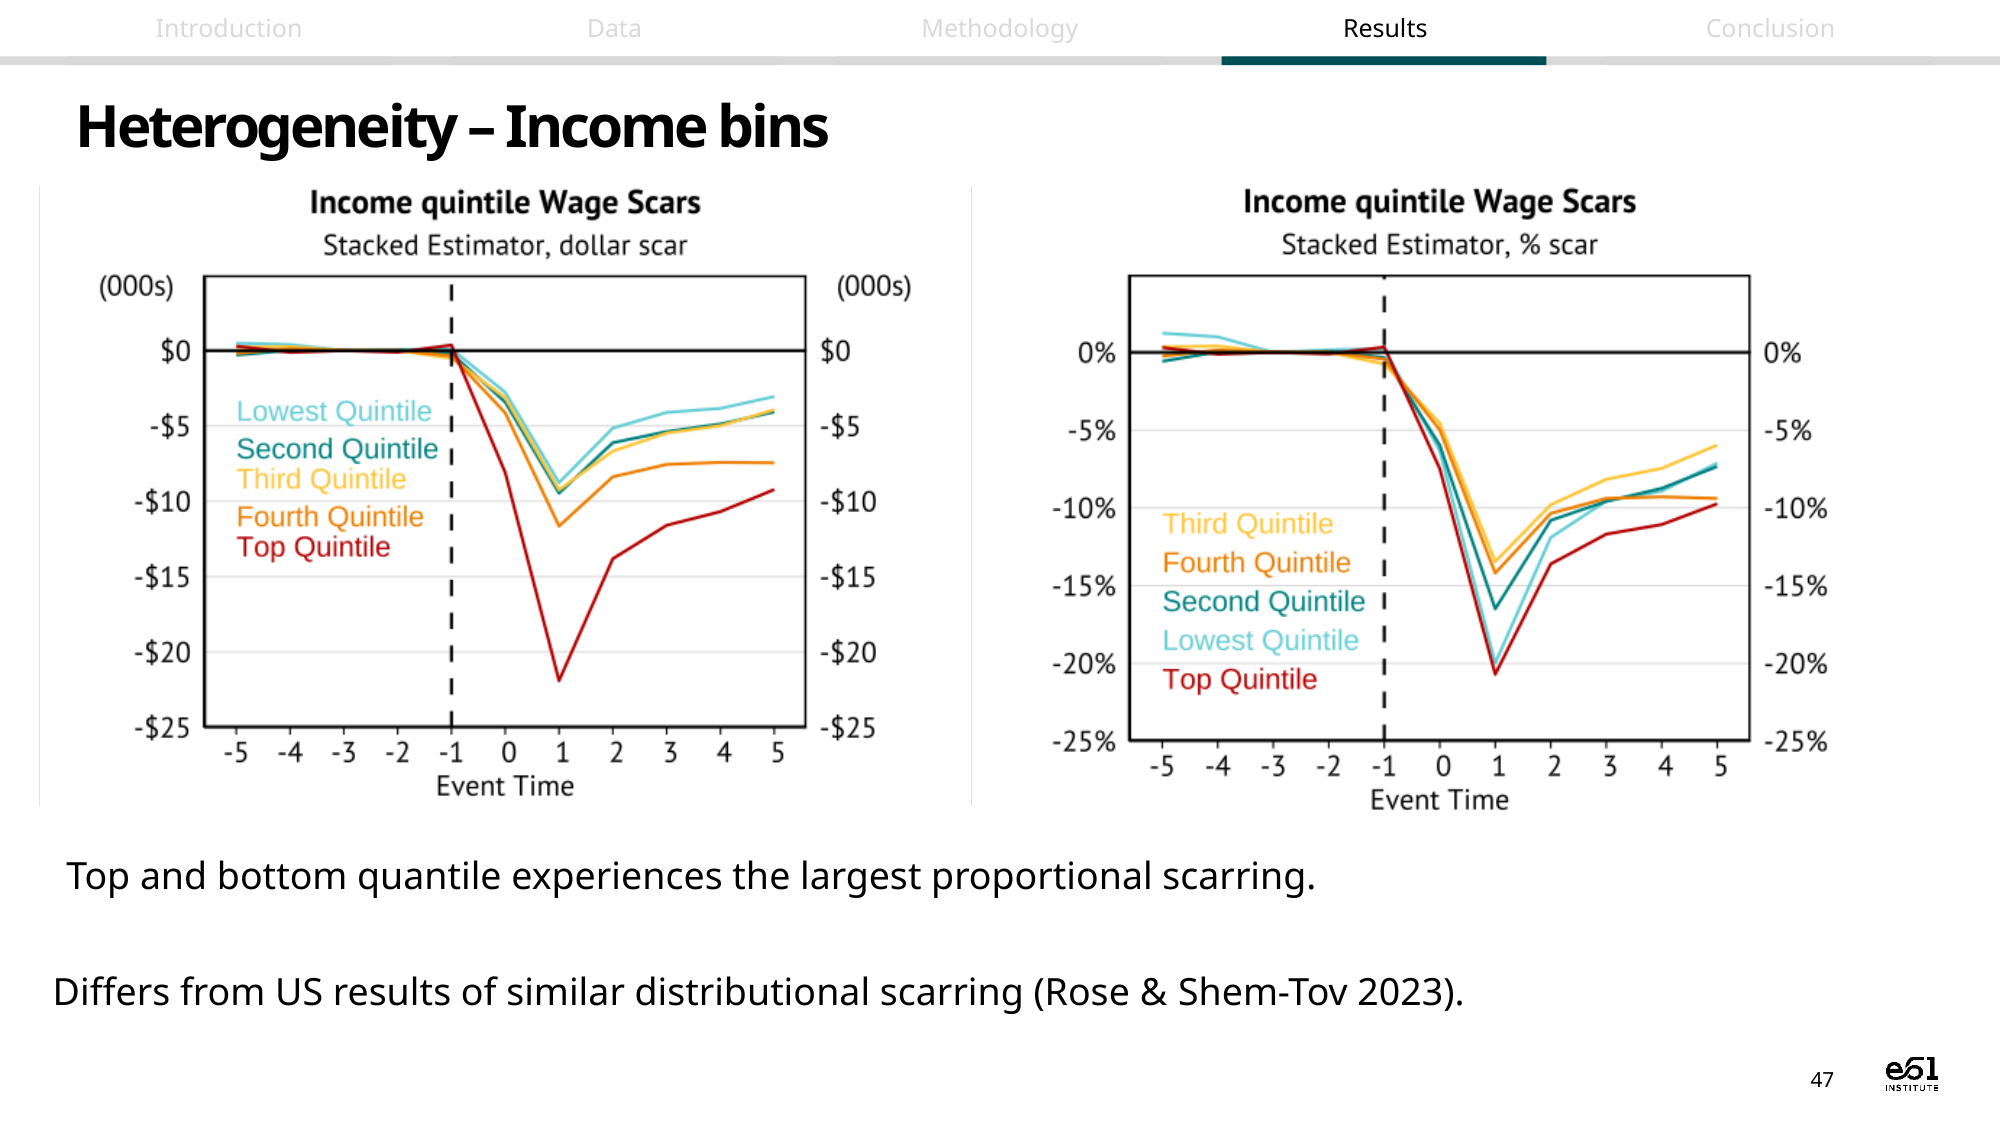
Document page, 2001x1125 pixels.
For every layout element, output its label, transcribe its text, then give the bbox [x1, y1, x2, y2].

title Heterogeneity – Income bins [60, 95, 1941, 211]
picture [1883, 1048, 1941, 1096]
slide_number 47 [1795, 1050, 1888, 1095]
picture [38, 185, 1908, 820]
text_box Differs from US results of similar distributional scarring (Rose & Shem-Tov 2023). [37, 960, 1480, 1021]
text_box Top and bottom quantile experiences the largest proportional scarring. [51, 844, 1333, 905]
